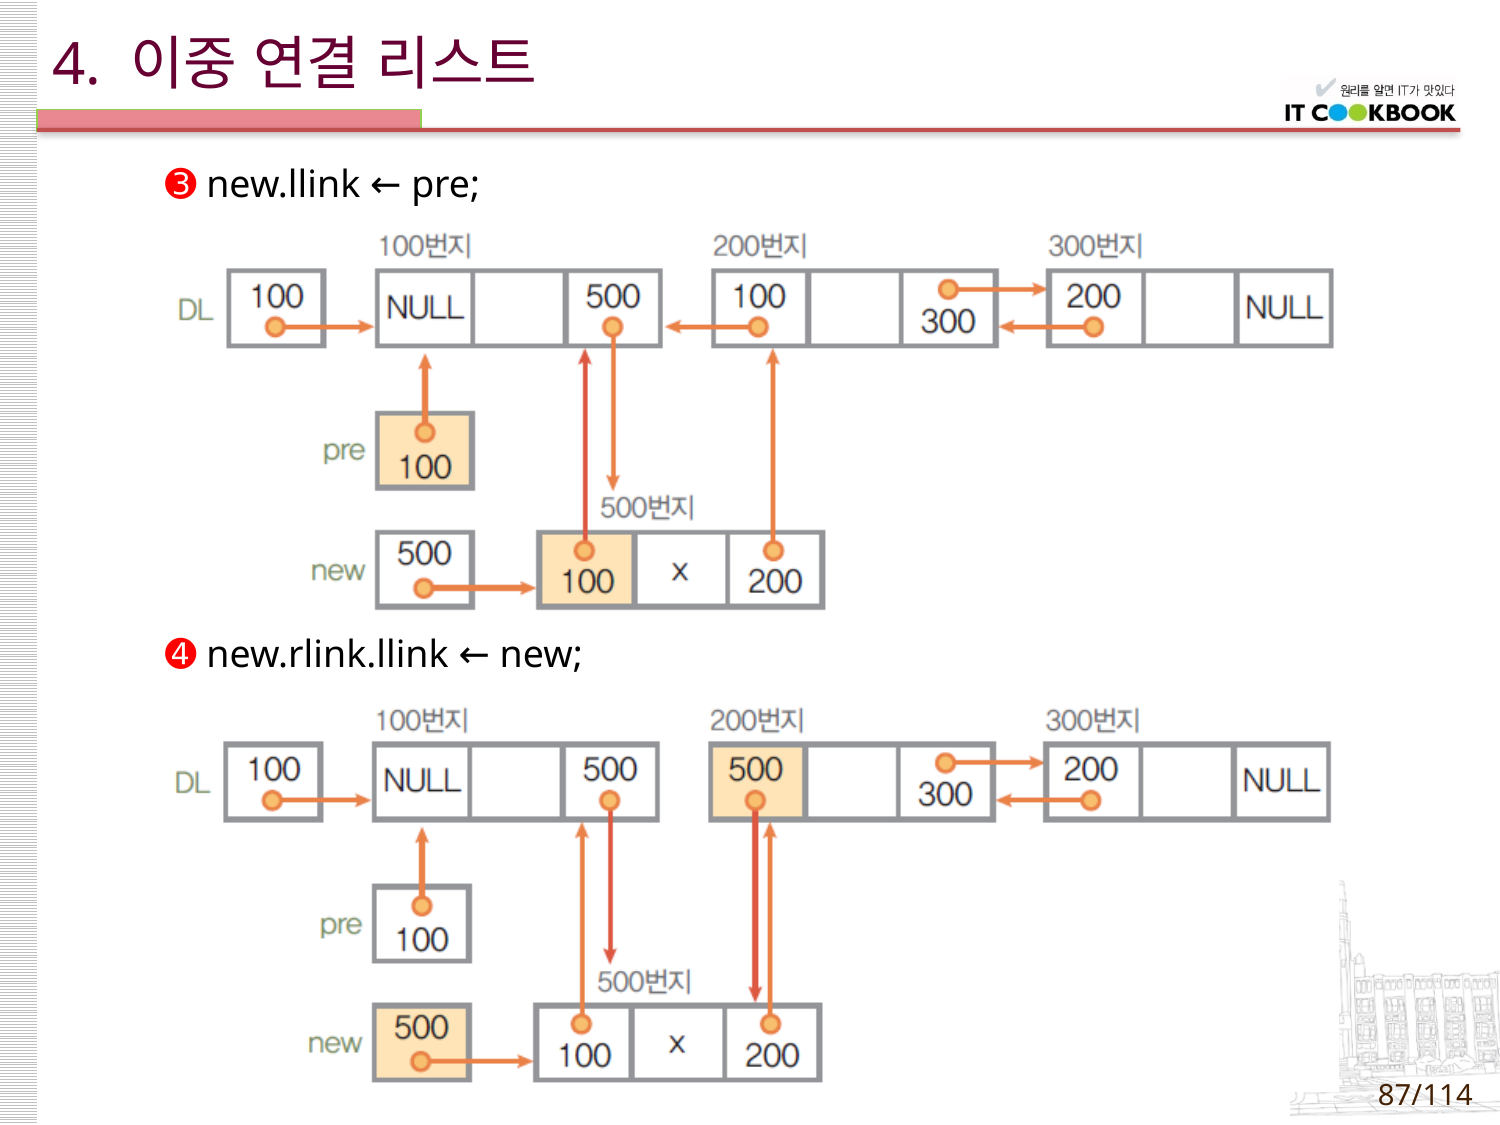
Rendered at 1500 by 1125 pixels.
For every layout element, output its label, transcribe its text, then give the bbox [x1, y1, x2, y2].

picture [1281, 75, 1459, 123]
picture [1381, 1095, 1390, 1103]
picture [172, 703, 1500, 1125]
title 4. 이중 연결 리스트 [37, 13, 1278, 109]
picture [1459, 1087, 1467, 1098]
list ➌ new.llink ← pre; ➍ new.rlink.llink ← new; [37, 152, 1463, 1091]
picture [172, 231, 1338, 618]
